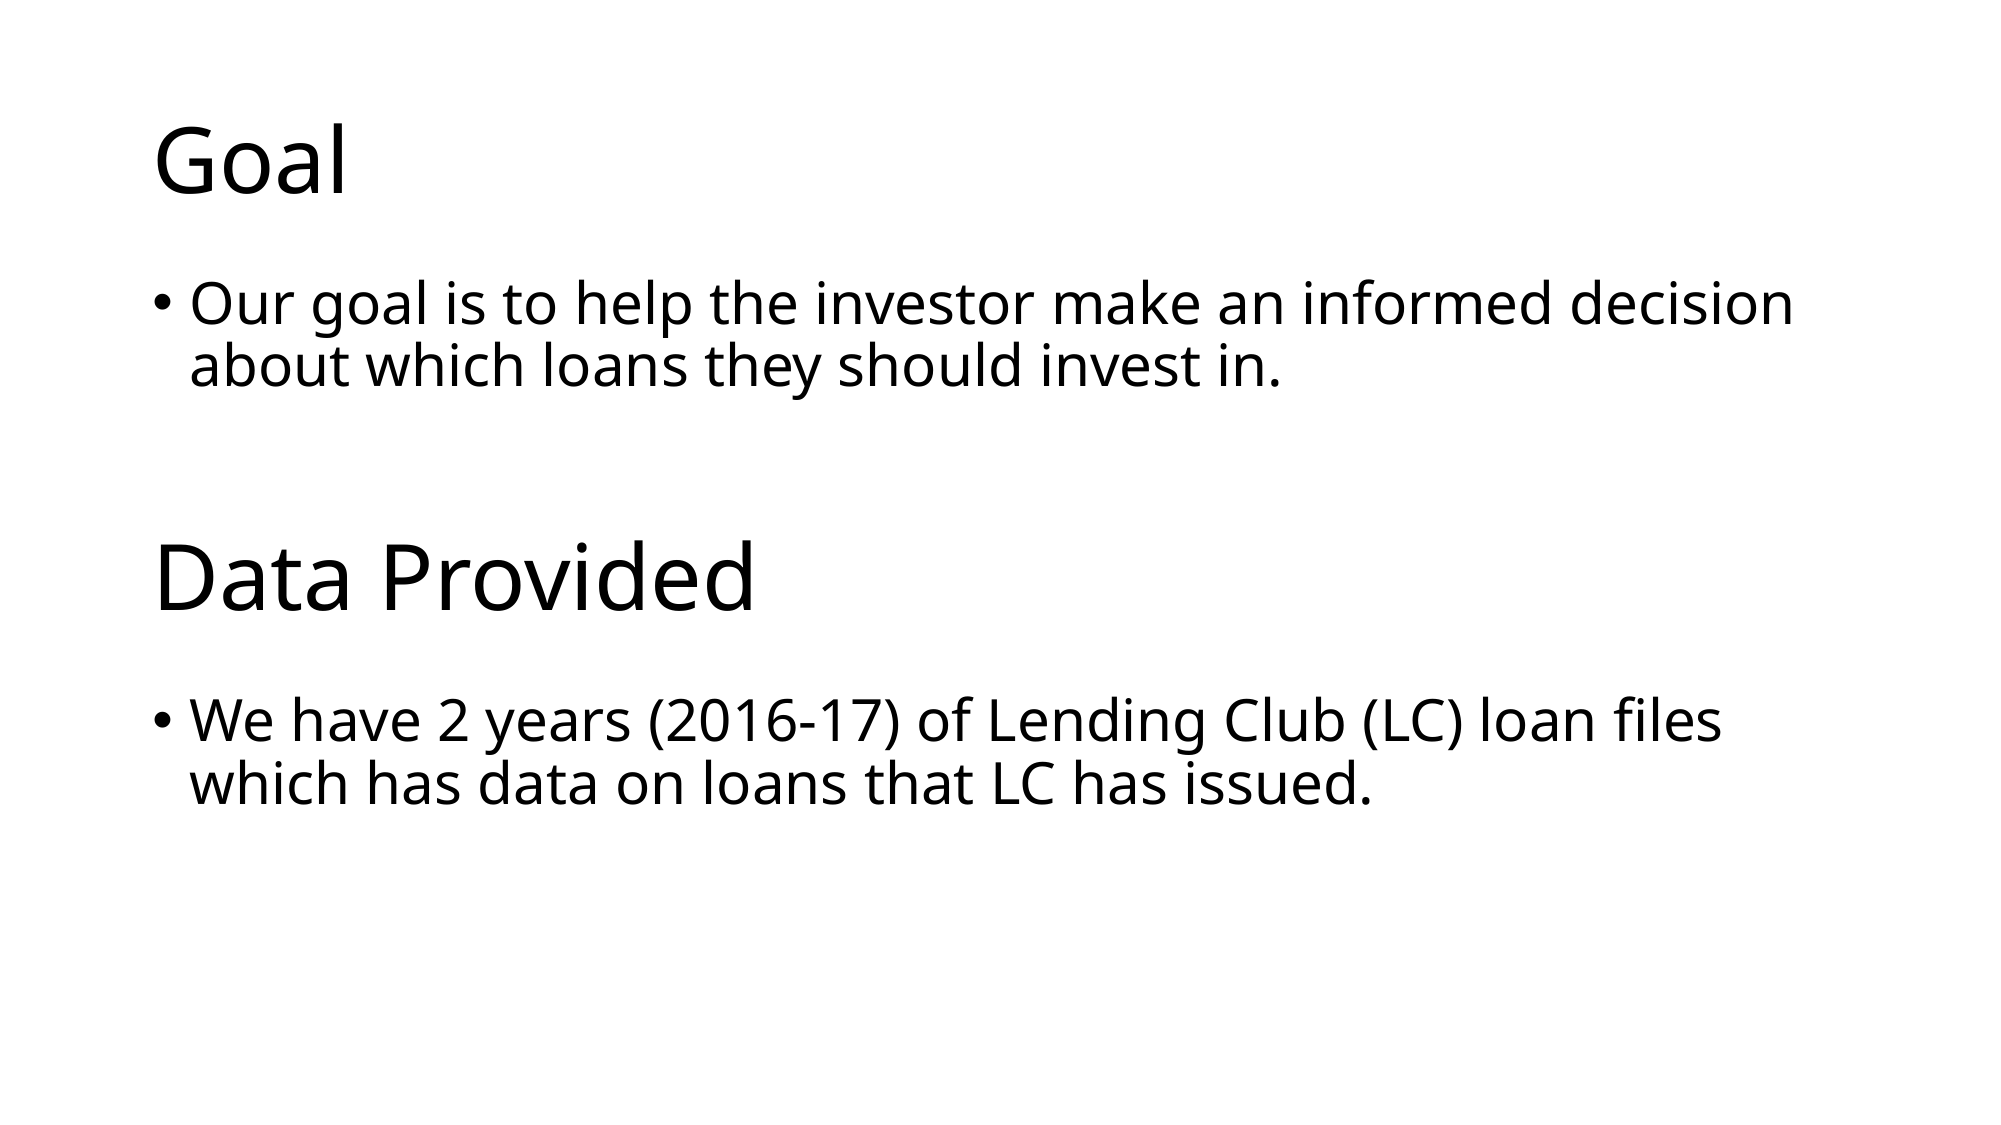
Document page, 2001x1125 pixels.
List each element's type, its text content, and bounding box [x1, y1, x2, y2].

title Goal [137, 84, 1863, 242]
text_box We have 2 years (2016-17) of Lending Club (LC) loan files which has data on loans that LC has issued. [137, 683, 1863, 991]
text_box Data Provided [137, 502, 1863, 660]
list Our goal is to help the investor make an informed decision about which loans they should invest in. [137, 266, 1863, 502]
